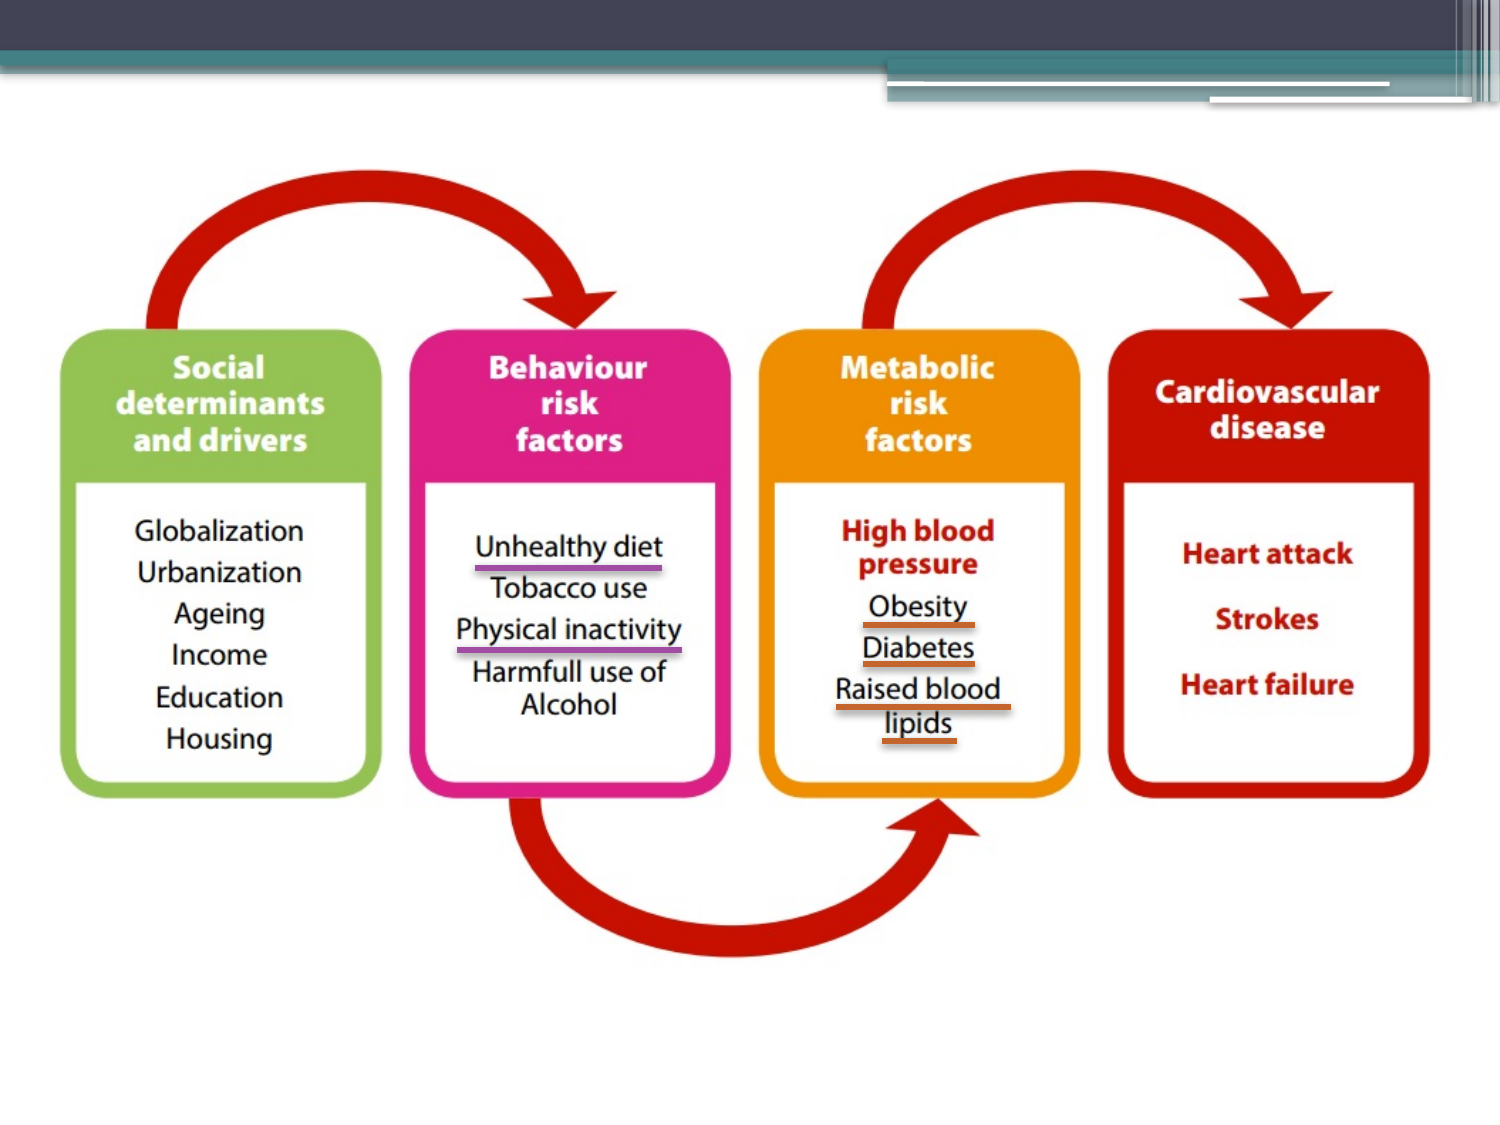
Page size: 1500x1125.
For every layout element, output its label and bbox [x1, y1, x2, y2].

picture [0, 124, 1500, 999]
